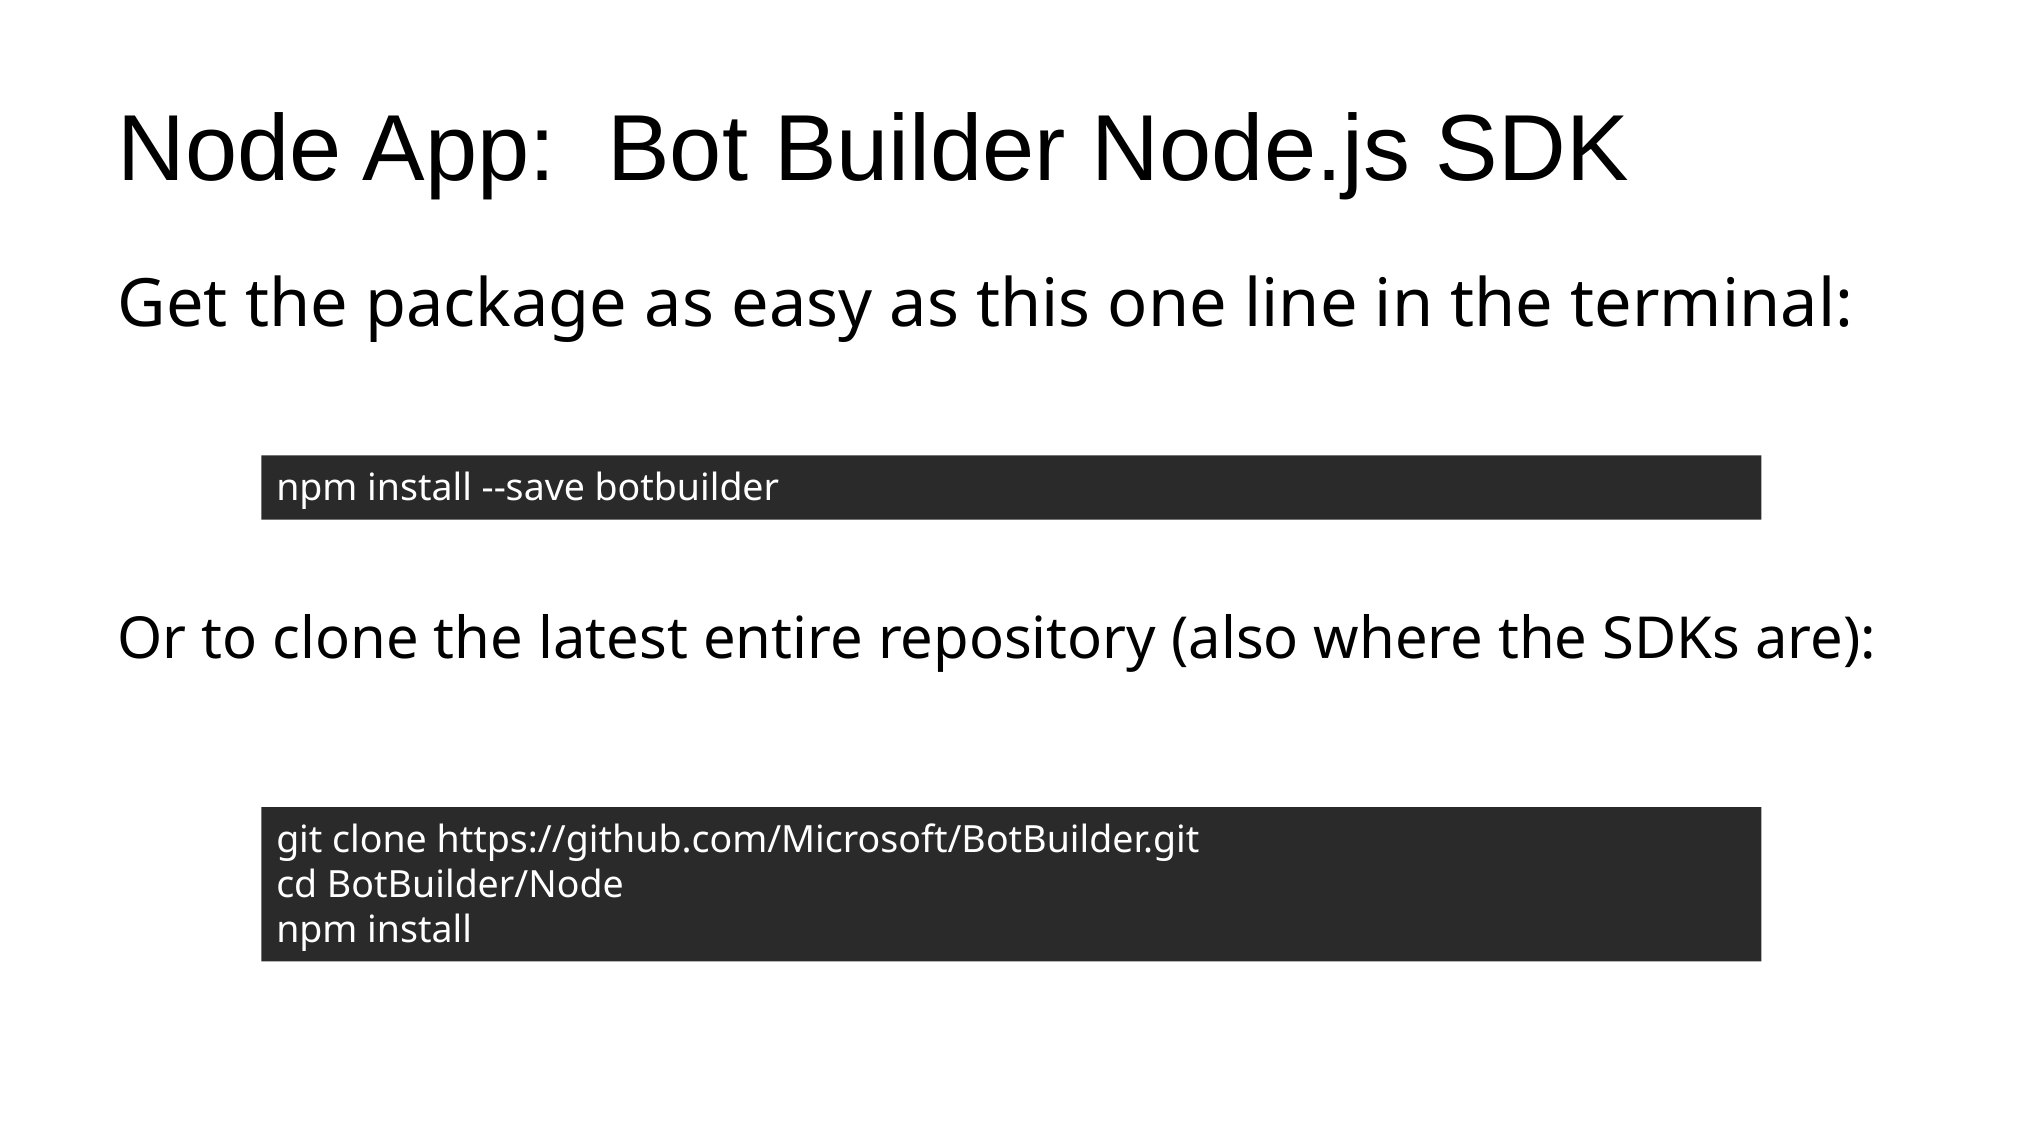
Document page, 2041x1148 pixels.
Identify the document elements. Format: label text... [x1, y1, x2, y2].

text_box Or to clone the latest entire repository (also where the SDKs are): [102, 600, 1921, 726]
text_box npm install --save botbuilder [261, 455, 1762, 520]
list Get the package as easy as this one line in the terminal: [102, 261, 1921, 387]
text_box git clone https://github.com/Microsoft/BotBuilder.git cd BotBuilder/Node npm install [261, 807, 1762, 962]
title Node App: Bot Builder Node.js SDK [102, 39, 1921, 261]
